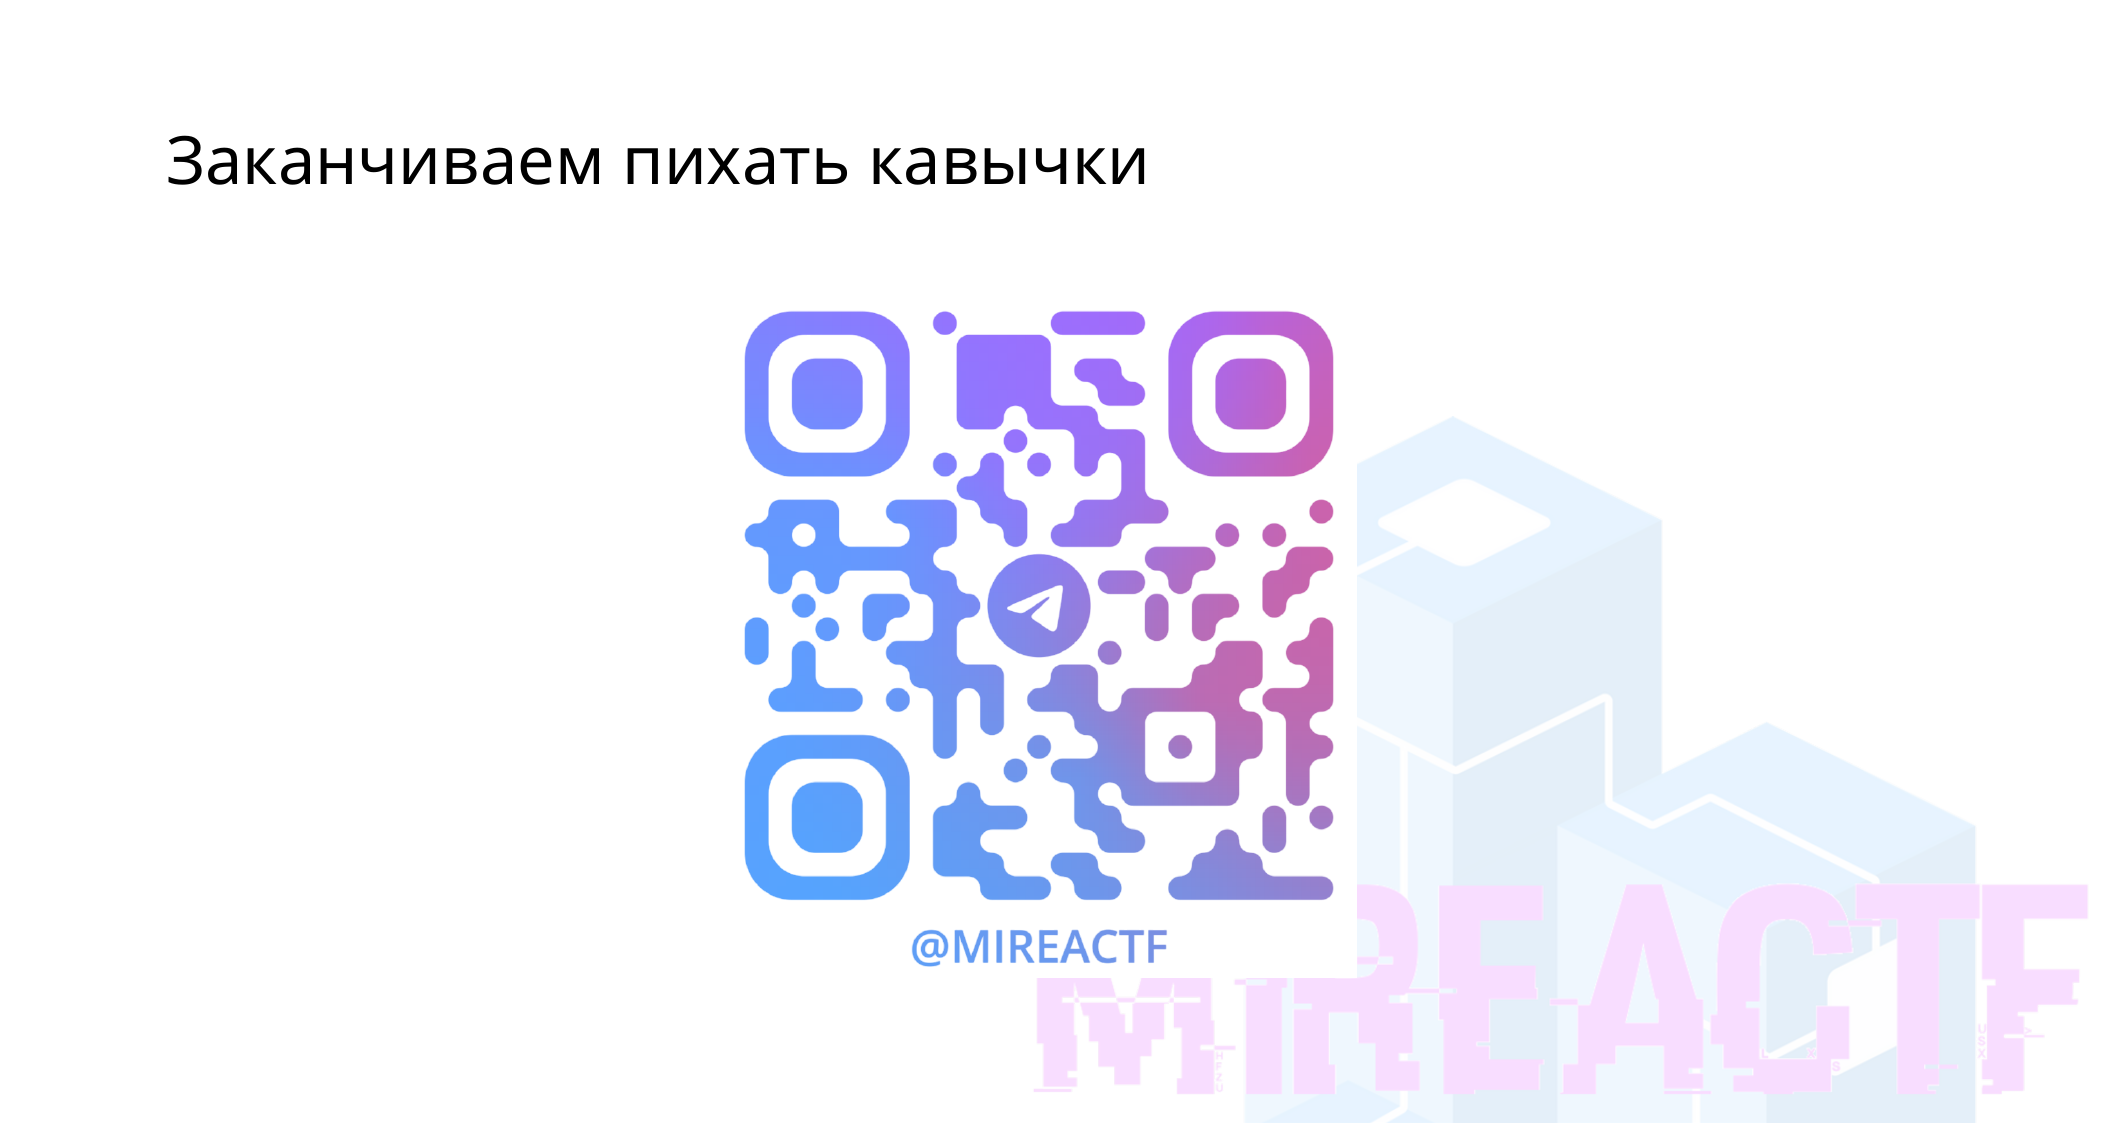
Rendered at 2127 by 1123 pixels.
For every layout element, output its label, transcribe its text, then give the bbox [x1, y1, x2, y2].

text_box [187, 122, 1970, 219]
text_box [986, 415, 2126, 1123]
picture [728, 308, 1357, 978]
text_box Заканчиваем пихать кавычки [151, 110, 1934, 206]
text_box Введение в базовый криптоанализ [260, 89, 2044, 195]
